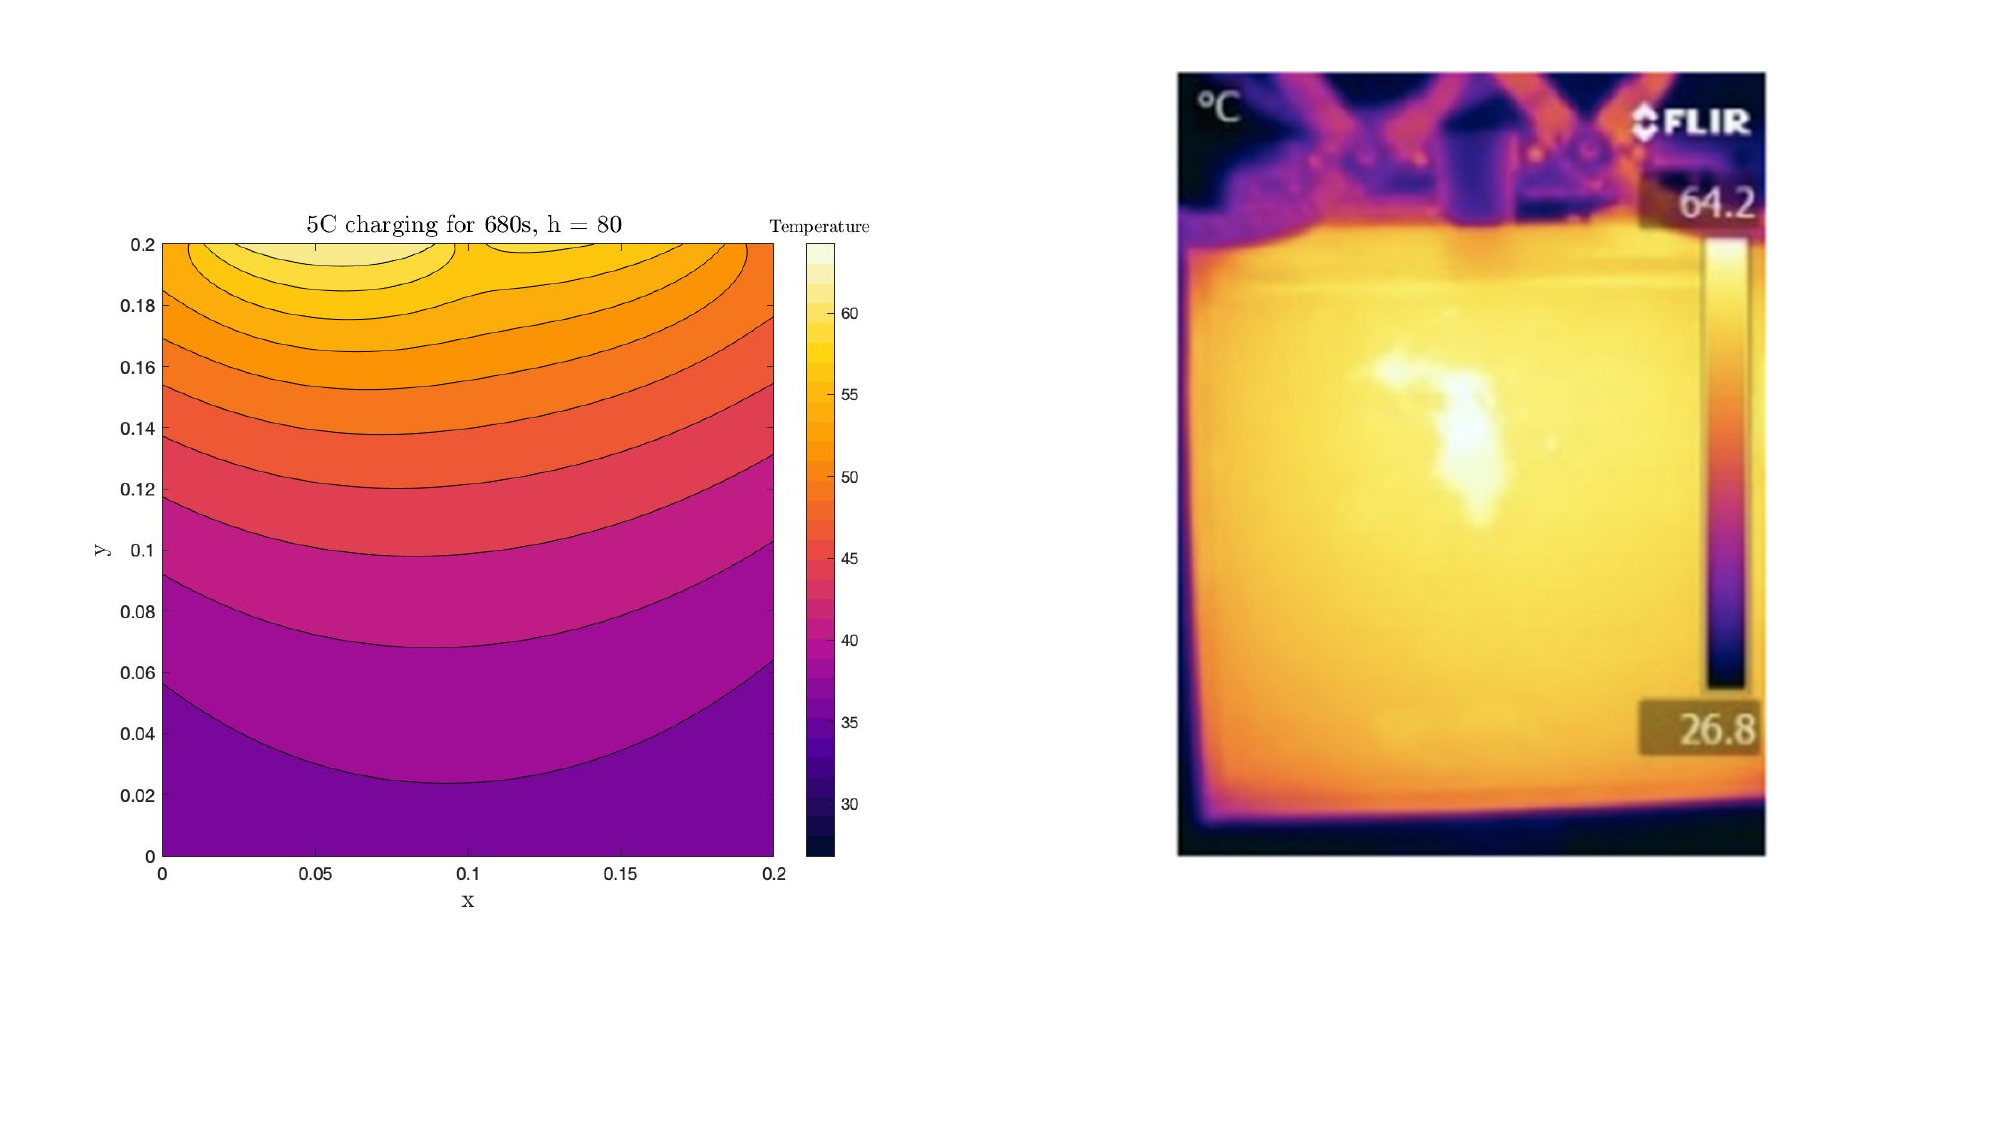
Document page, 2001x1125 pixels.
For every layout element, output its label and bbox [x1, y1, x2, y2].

picture [0, 187, 1000, 938]
picture [1175, 71, 1769, 858]
